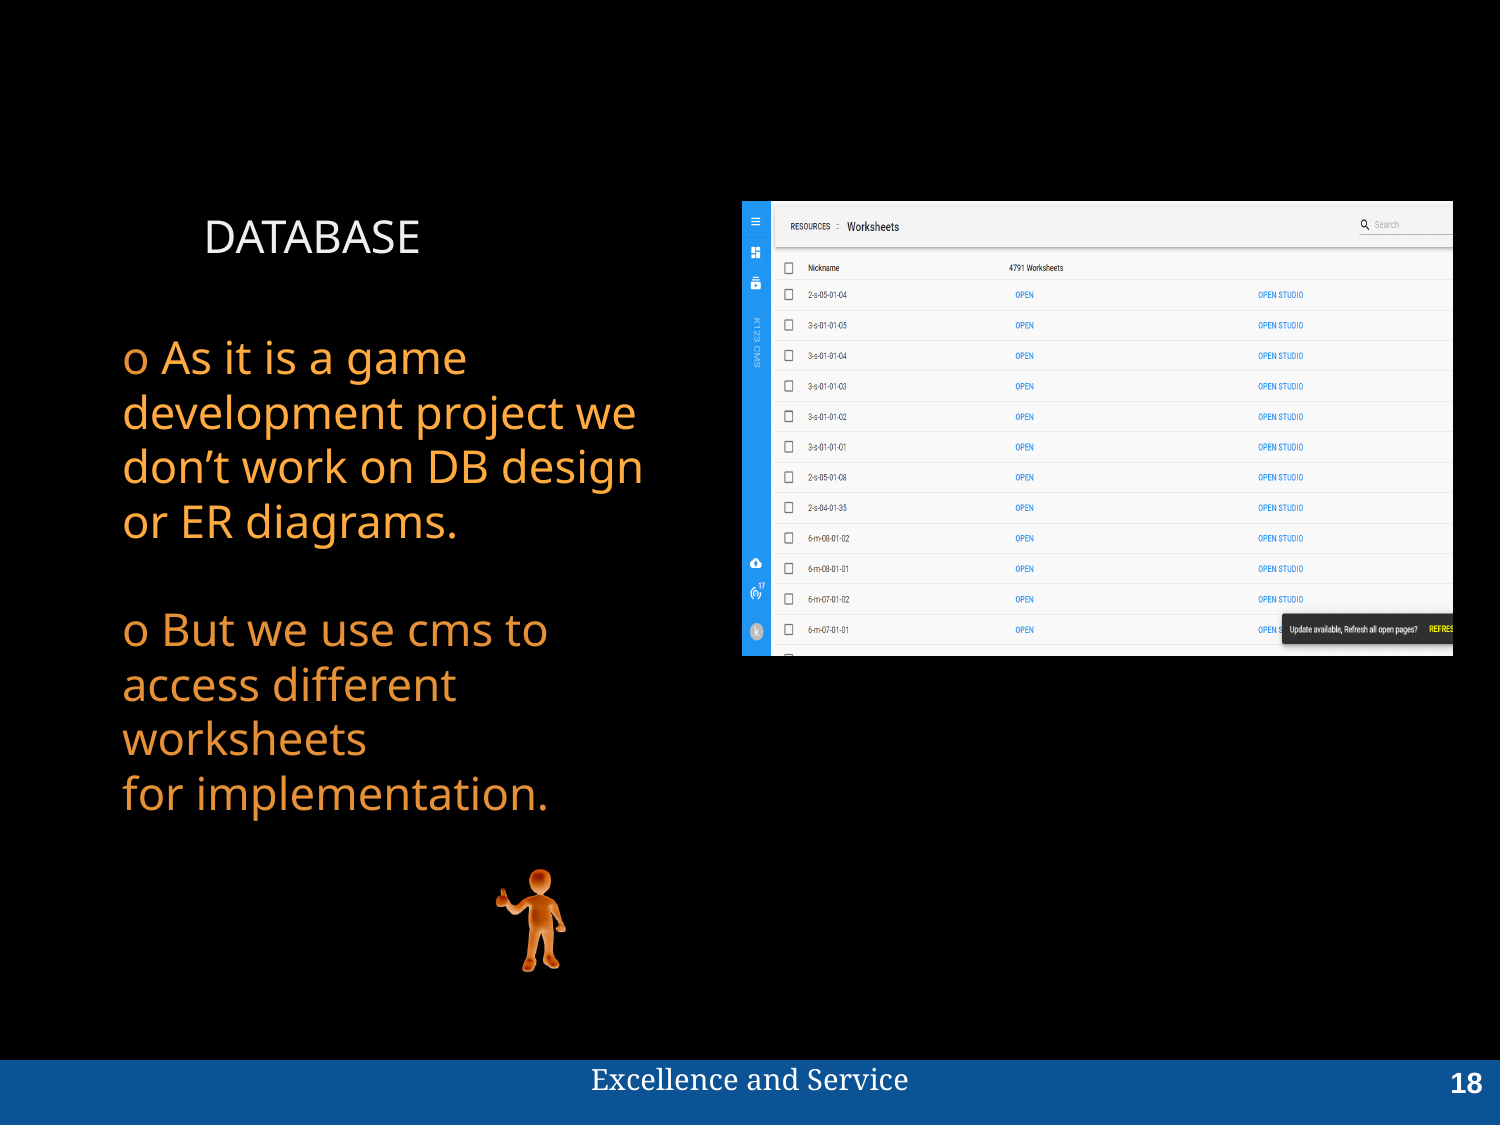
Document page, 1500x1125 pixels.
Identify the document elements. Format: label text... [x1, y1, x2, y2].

picture [0, 0, 1500, 1060]
slide_number 18 [1407, 1068, 1498, 1125]
